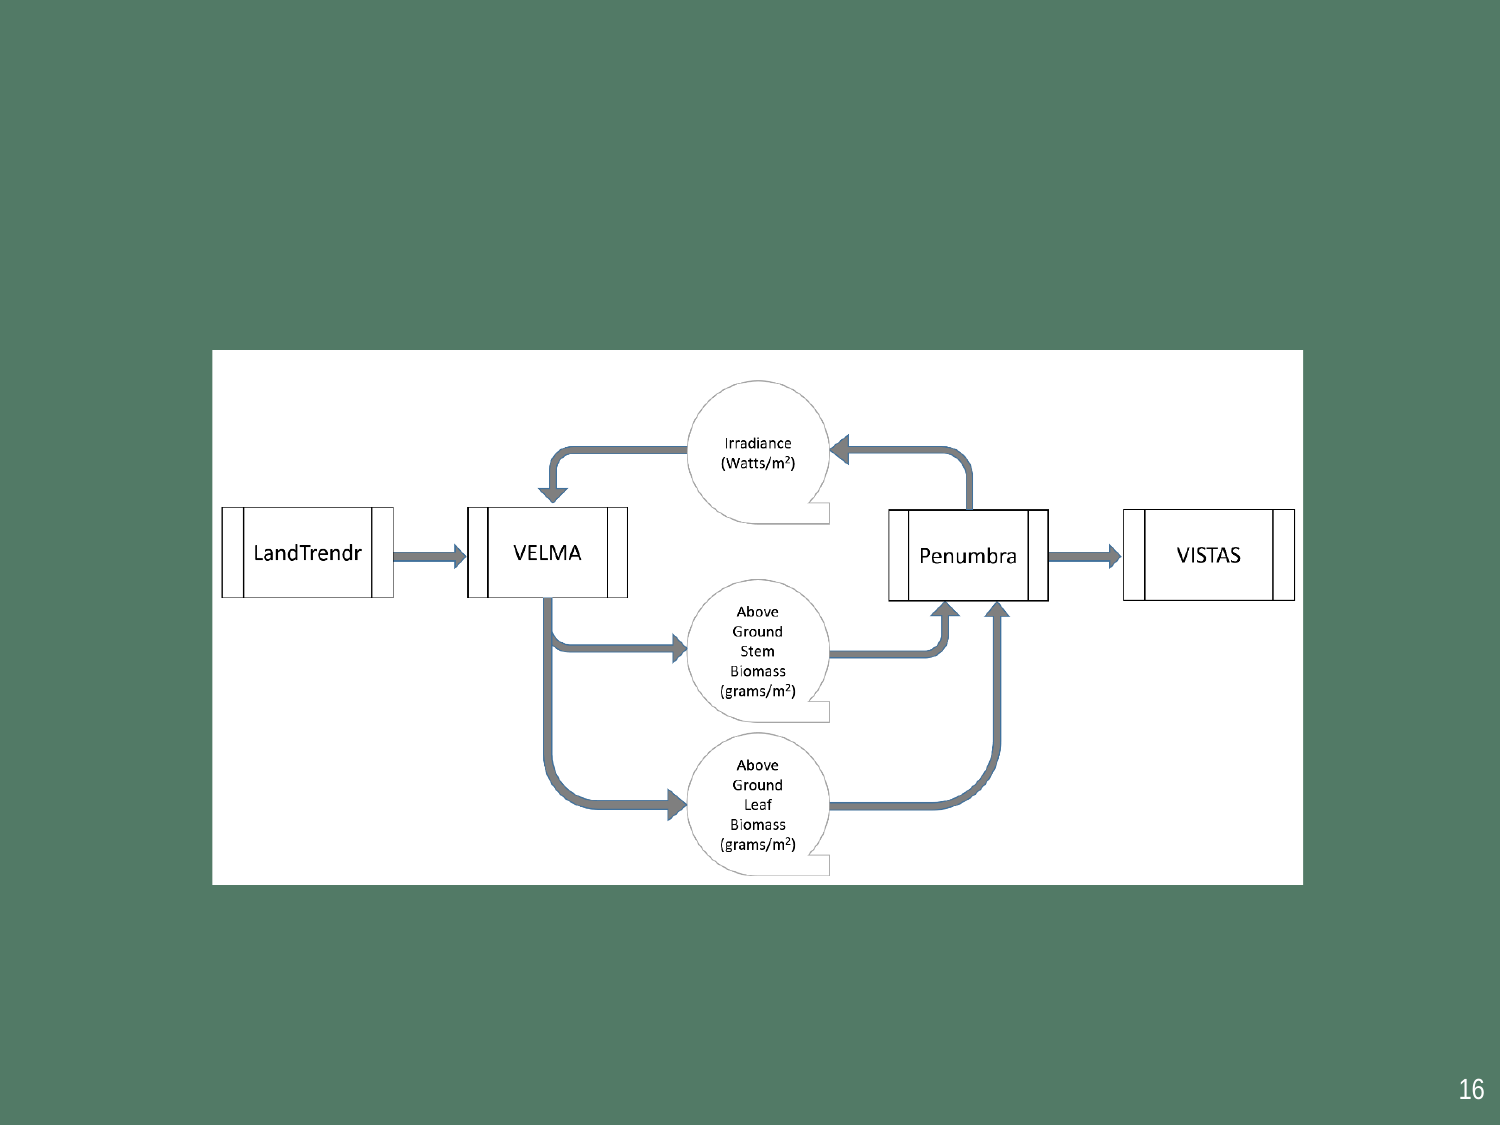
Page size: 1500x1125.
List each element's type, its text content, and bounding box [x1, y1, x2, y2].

slide_number 16 [1187, 1062, 1500, 1125]
picture [212, 349, 1304, 885]
